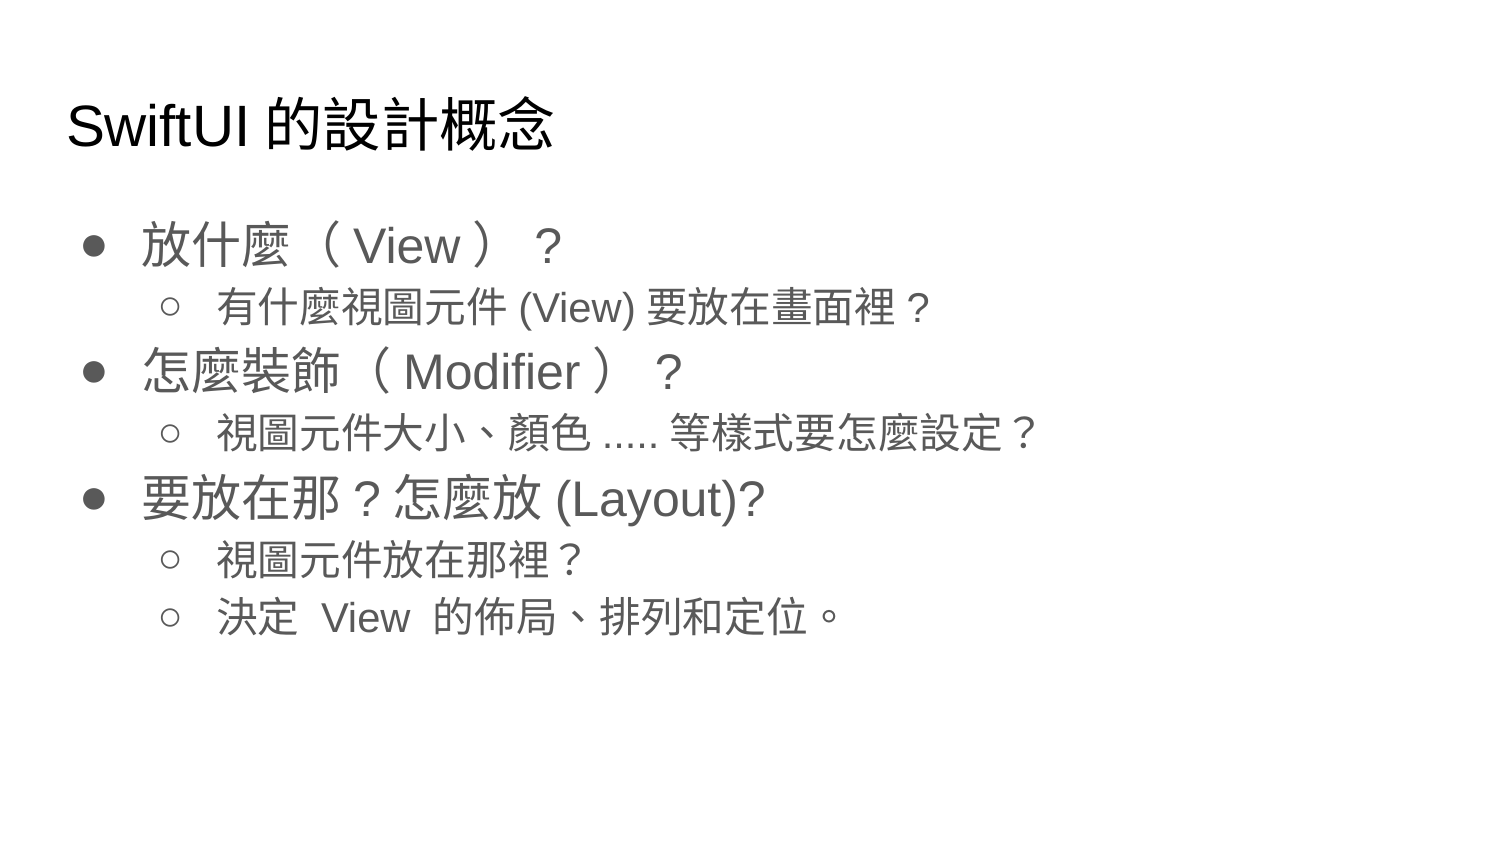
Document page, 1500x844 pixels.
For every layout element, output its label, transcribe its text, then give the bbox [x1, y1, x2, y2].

list 放什麼（View）? 有什麼視圖元件(View)要放在畫面裡? 怎麼裝飾（Modifier）? 視圖元件大小、顏色.....等樣式要怎麼設定？ 要放在那?怎麼放(Layout)? 視圖元件放在那裡？ 決定 View 的佈局、排列和定位。 [51, 189, 1449, 750]
title SwiftUI的設計概念 [51, 72, 1449, 167]
